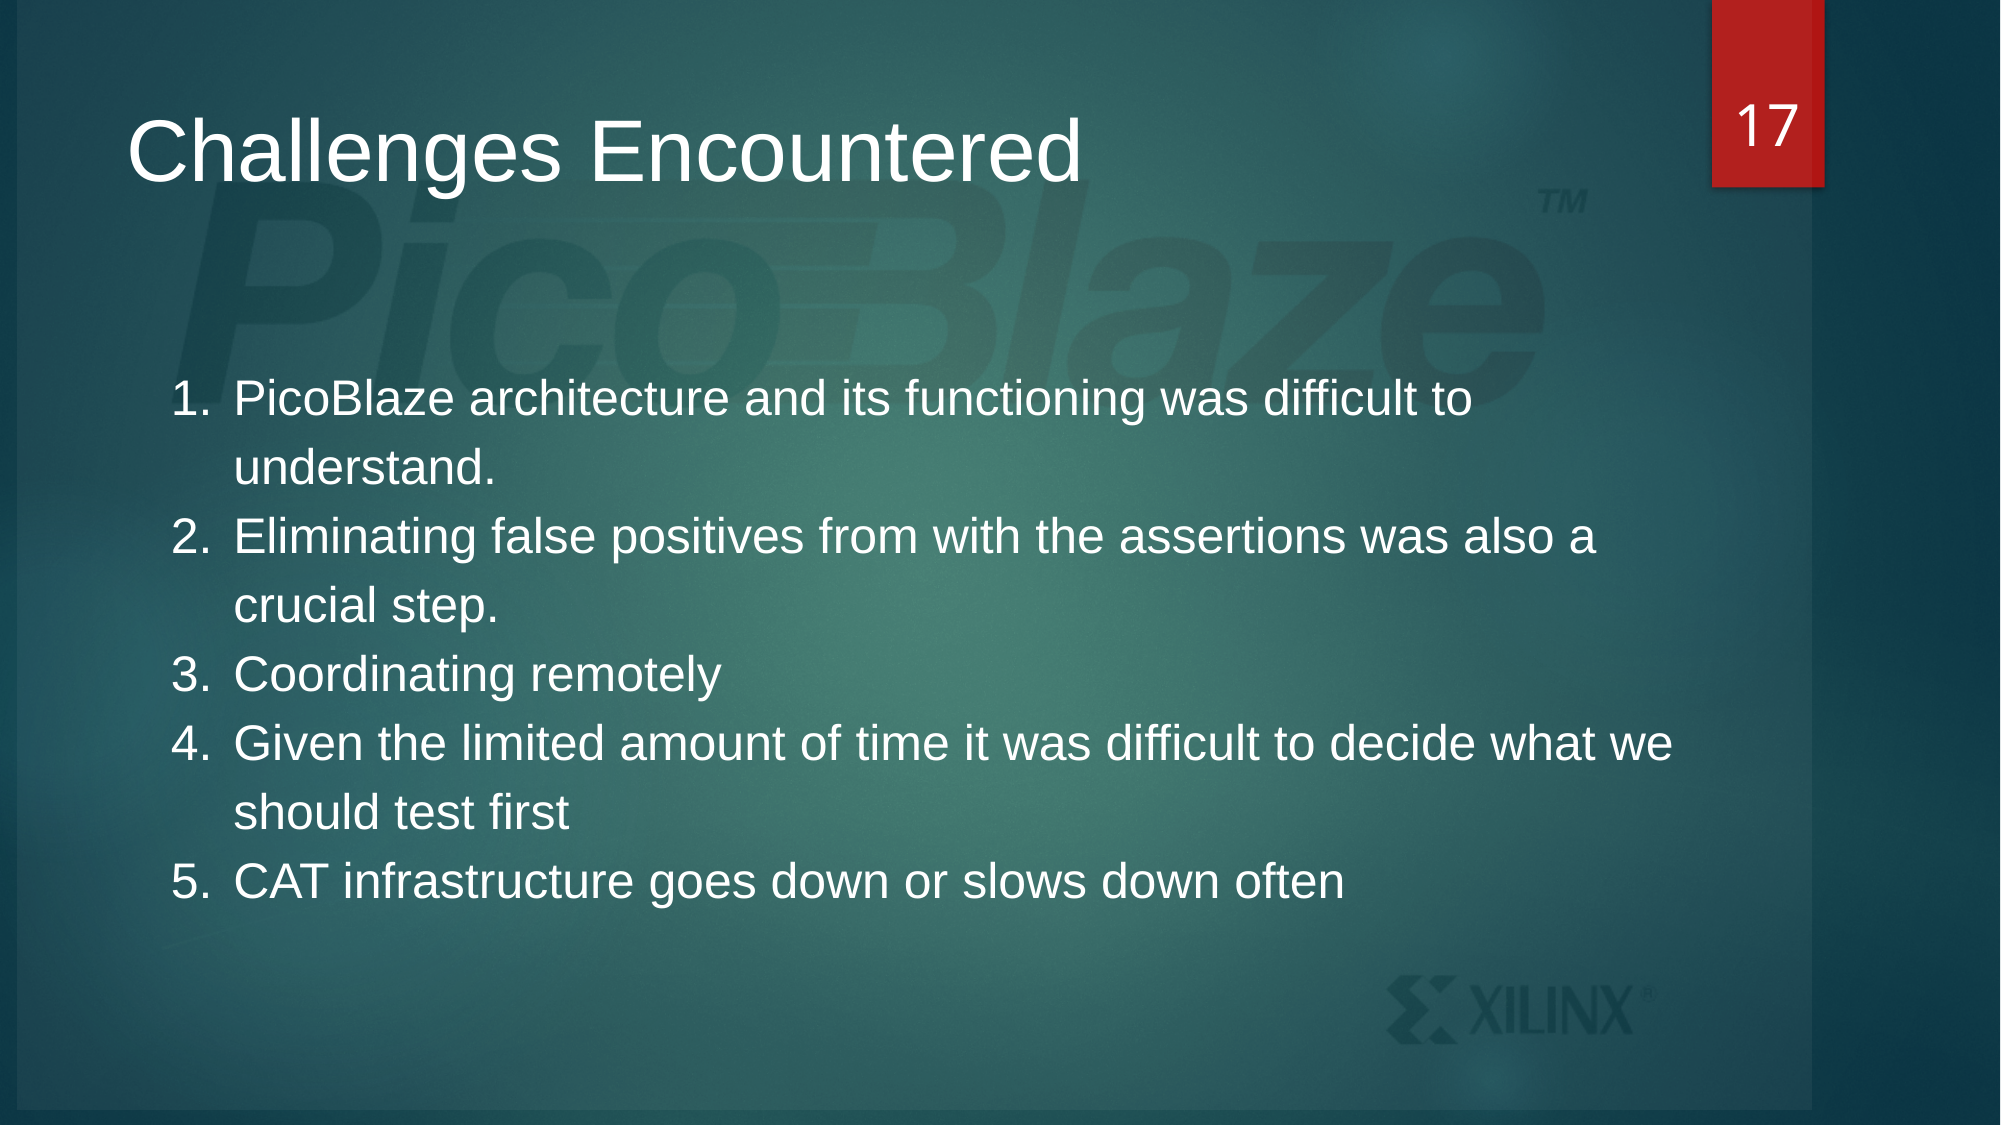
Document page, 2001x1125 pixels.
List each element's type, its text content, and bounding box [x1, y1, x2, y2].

title Challenges Encountered [106, 74, 1649, 304]
slide_number 17 [1698, 48, 1836, 175]
picture [0, 0, 2001, 1125]
list PicoBlaze architecture and its functioning was difficult to understand. Eliminating false positives from with the assertions was also a crucial step. Coordinating remotely Given the limited amount of time it was difficult to decide what we should test first CAT infrastructure goes down or slows down often [138, 336, 1764, 1025]
